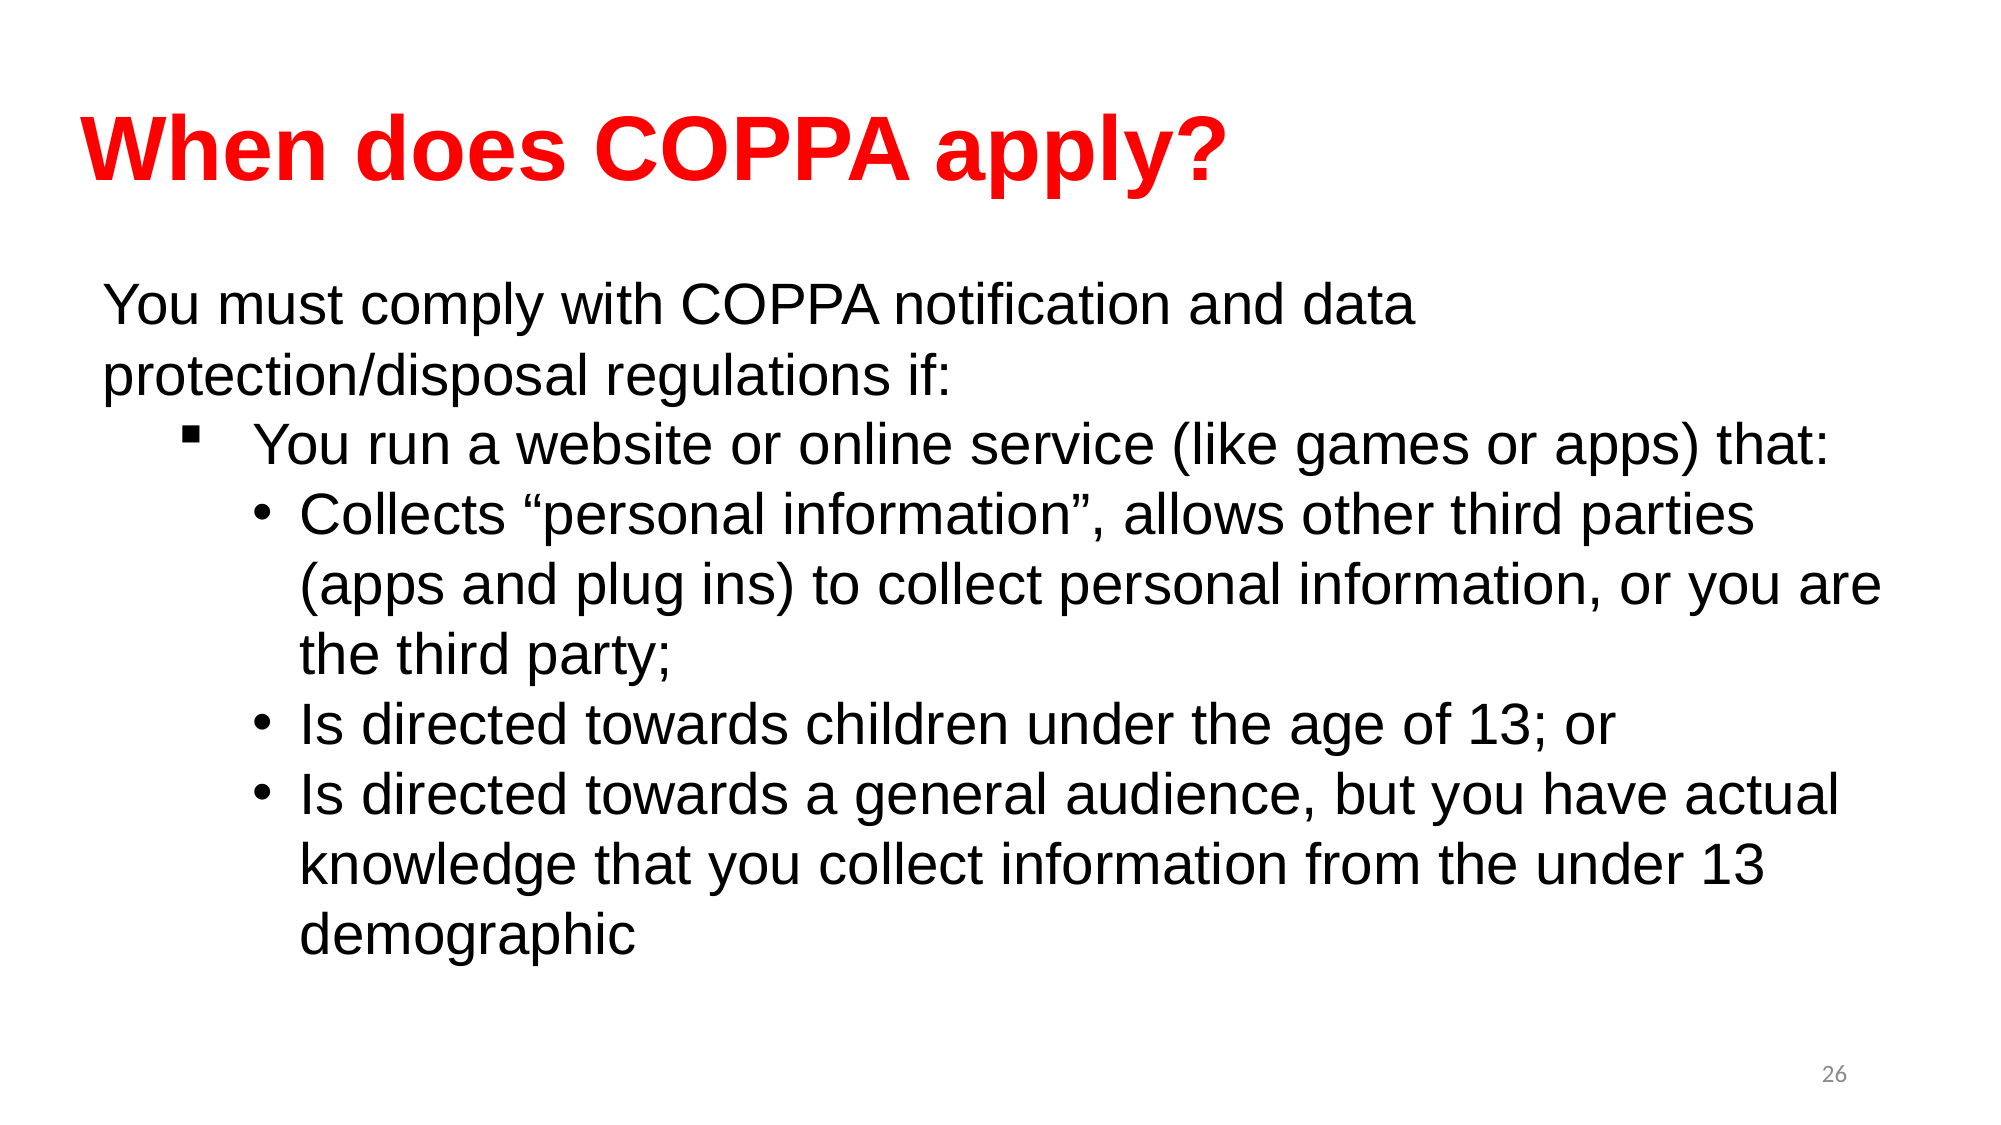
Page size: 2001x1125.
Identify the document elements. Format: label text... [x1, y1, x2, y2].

text_box You must comply with COPPA notification and data protection/disposal regulations if: You run a website or online service (like games or apps) that: Collects “personal information”, allows other third parties (apps and plug ins) to collect personal information, or you are the third party; Is directed towards children under the age of 13; or Is directed towards a general audience, but you have actual knowledge that you collect information from the under 13 demographic [87, 259, 1917, 974]
title When does COPPA apply? [65, 41, 1791, 260]
slide_number 26 [1412, 1042, 1863, 1103]
